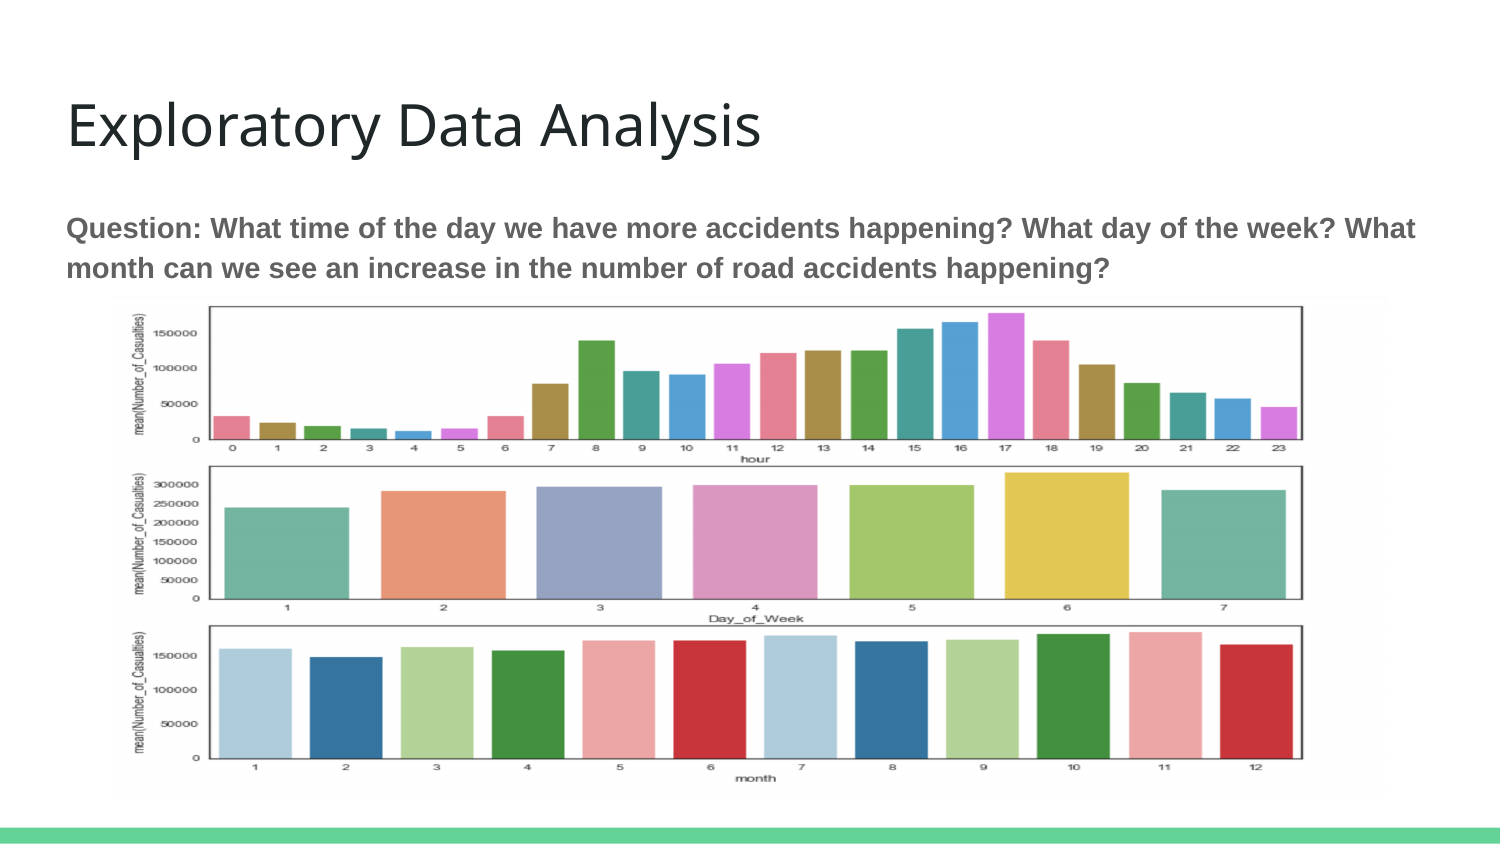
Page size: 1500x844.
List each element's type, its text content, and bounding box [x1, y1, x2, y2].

picture [111, 297, 1389, 799]
title Exploratory Data Analysis [51, 72, 1449, 167]
list Question: What time of the day we have more accidents happening? What day of the week? What month can we see an increase in the number of road accidents happening? [51, 189, 1449, 750]
